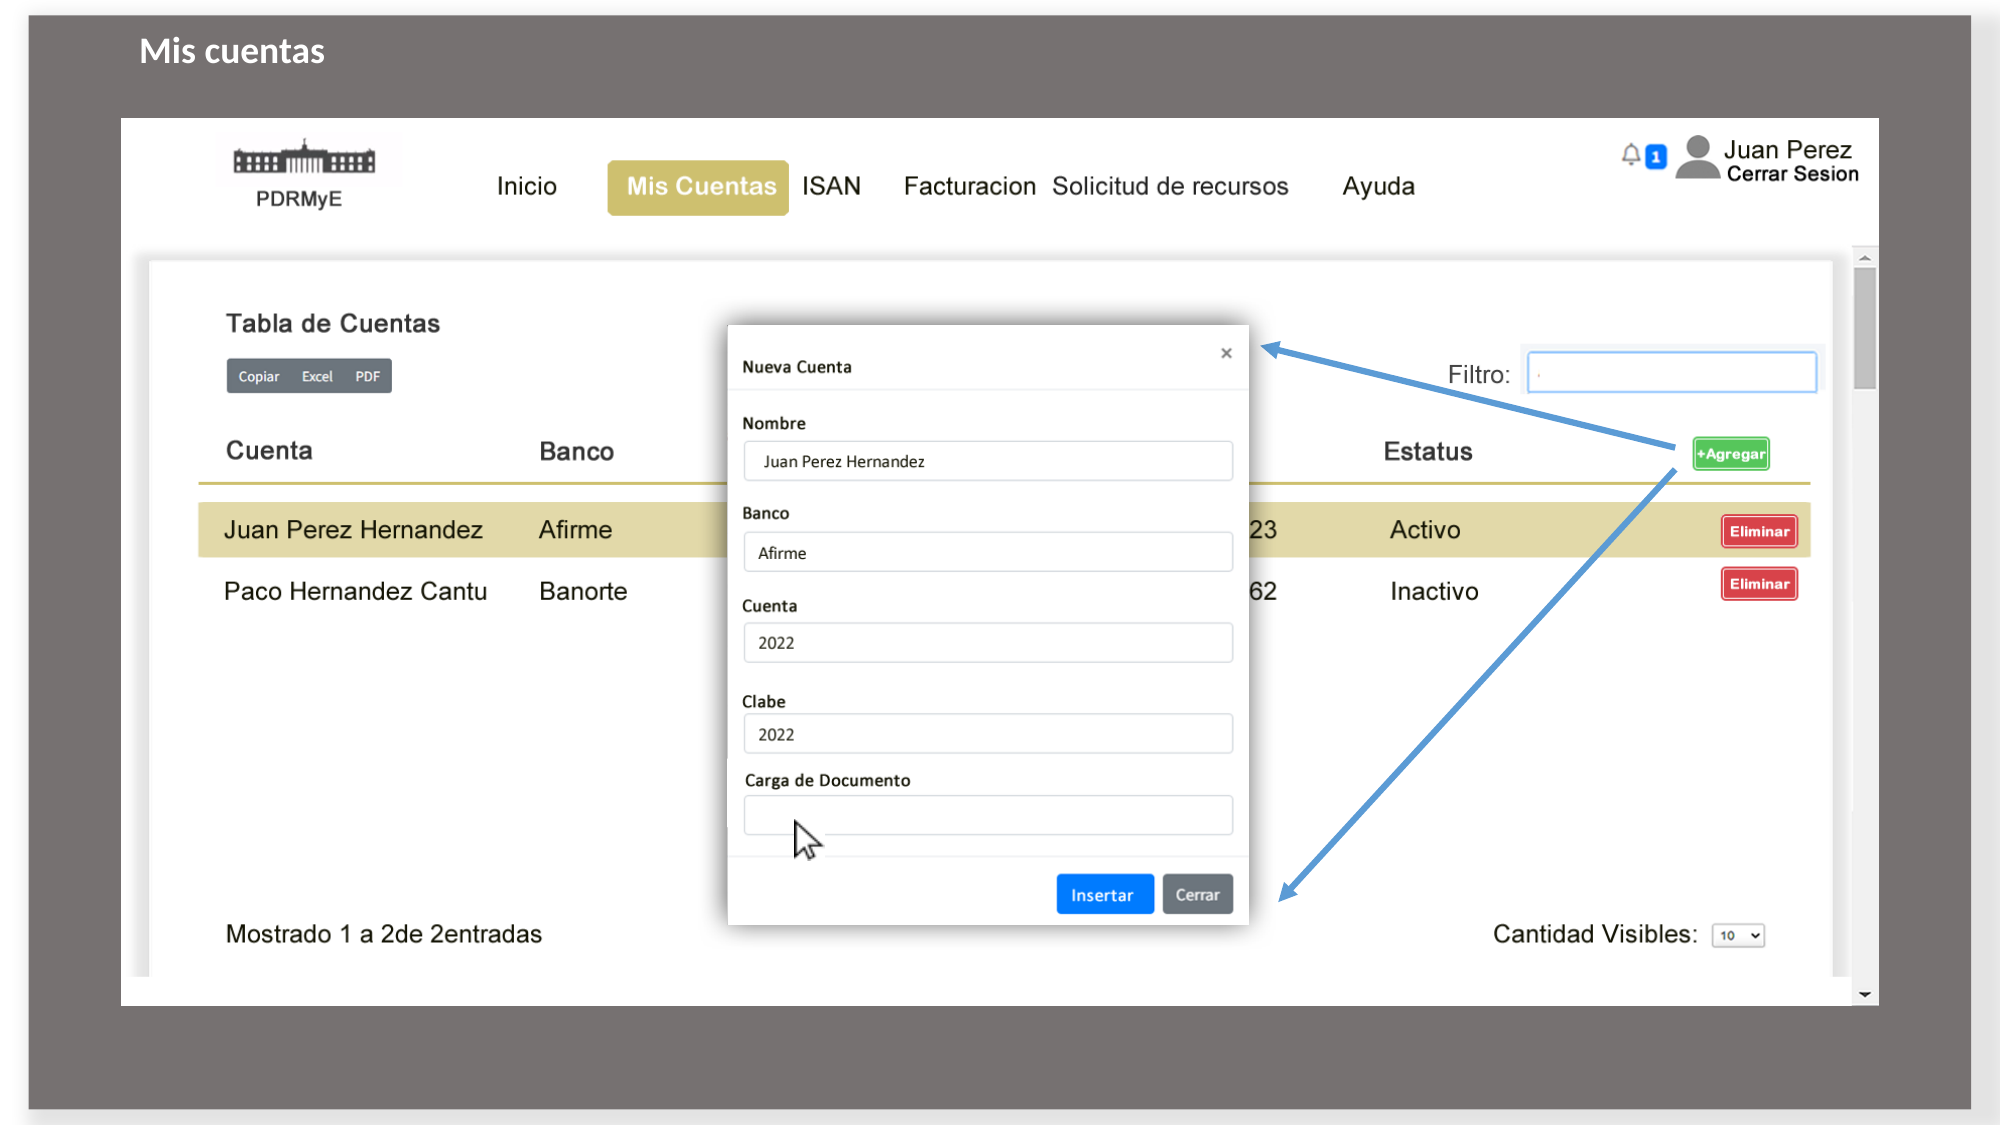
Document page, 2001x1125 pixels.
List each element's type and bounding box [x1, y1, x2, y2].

text_box [28, 14, 1972, 1110]
picture [121, 118, 1879, 1006]
text_box [0, 0, 500, 172]
text_box [1260, 345, 1676, 448]
text_box [1278, 469, 1676, 903]
